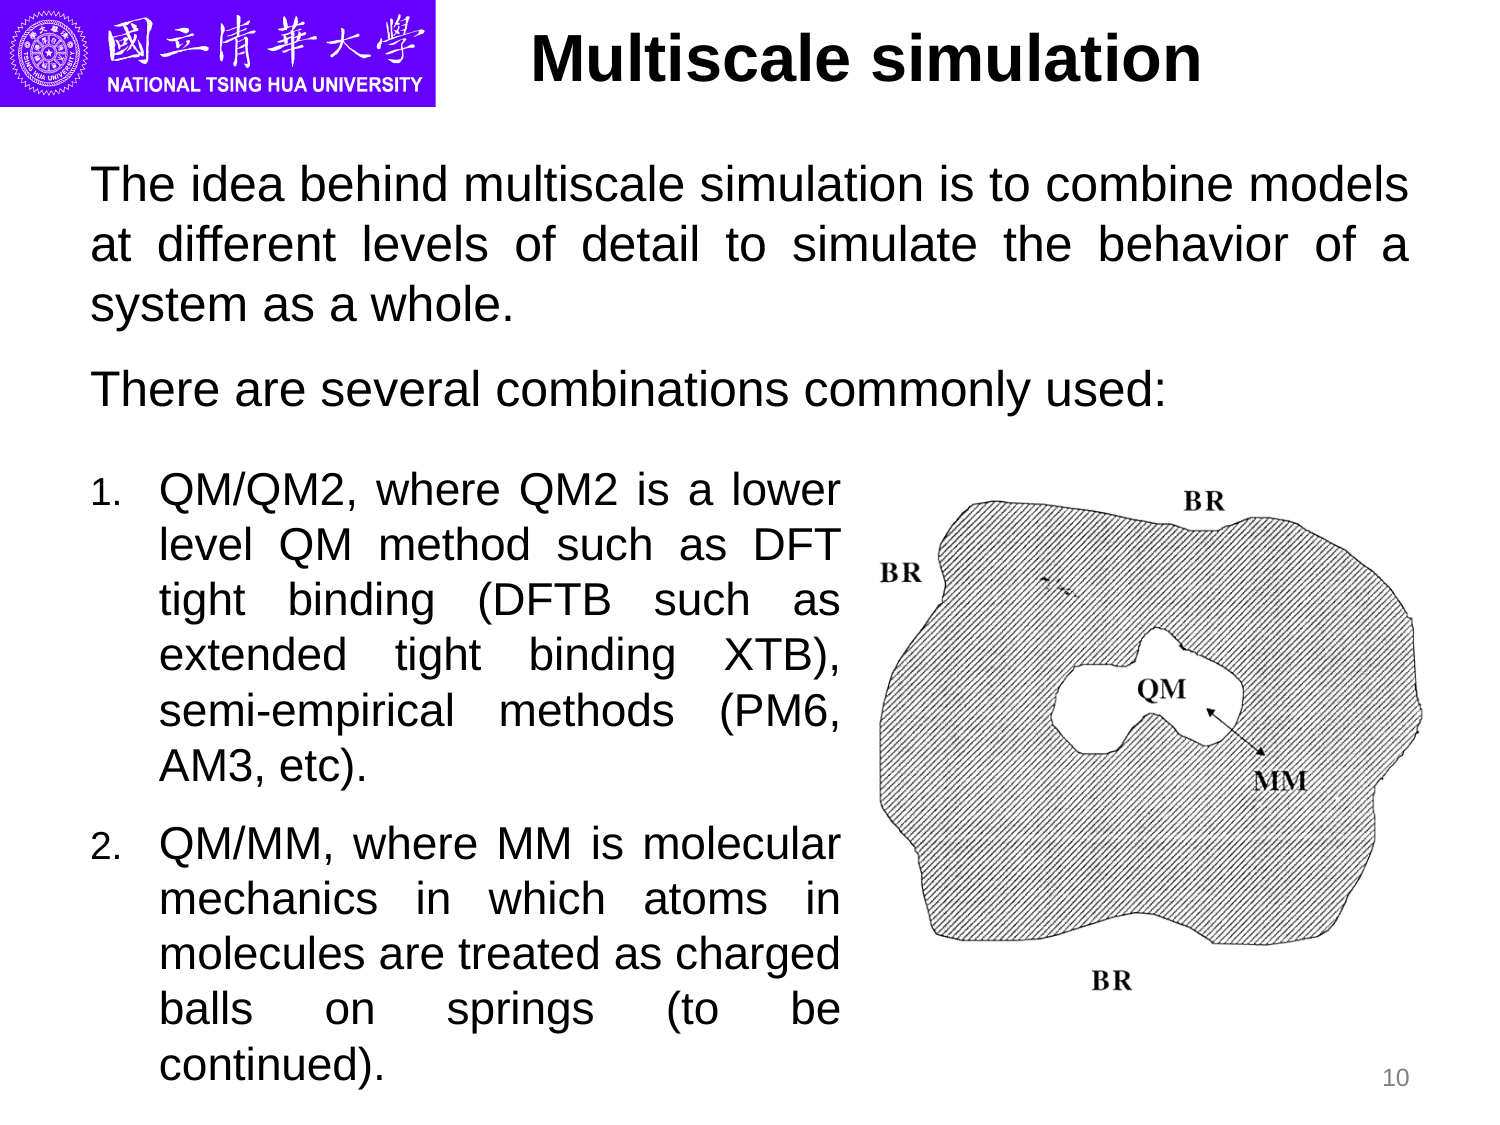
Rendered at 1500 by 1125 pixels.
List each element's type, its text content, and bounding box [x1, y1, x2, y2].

title Multiscale simulation [515, 0, 1425, 107]
picture [877, 489, 1426, 993]
slide_number 10 [1308, 1050, 1425, 1103]
text_box QM/QM2, where QM2 is a lower level QM method such as DFT tight binding (DFTB such as extended tight binding XTB), semi-empirical methods (PM6, AM3, etc). QM/MM, where MM is molecular mechanics in which atoms in molecules are treated as charged balls on springs (to be continued). [75, 451, 857, 1103]
list The idea behind multiscale simulation is to combine models at different levels of detail to simulate the behavior of a system as a whole. There are several combinations commonly used: [75, 144, 1425, 452]
picture [0, 0, 436, 107]
